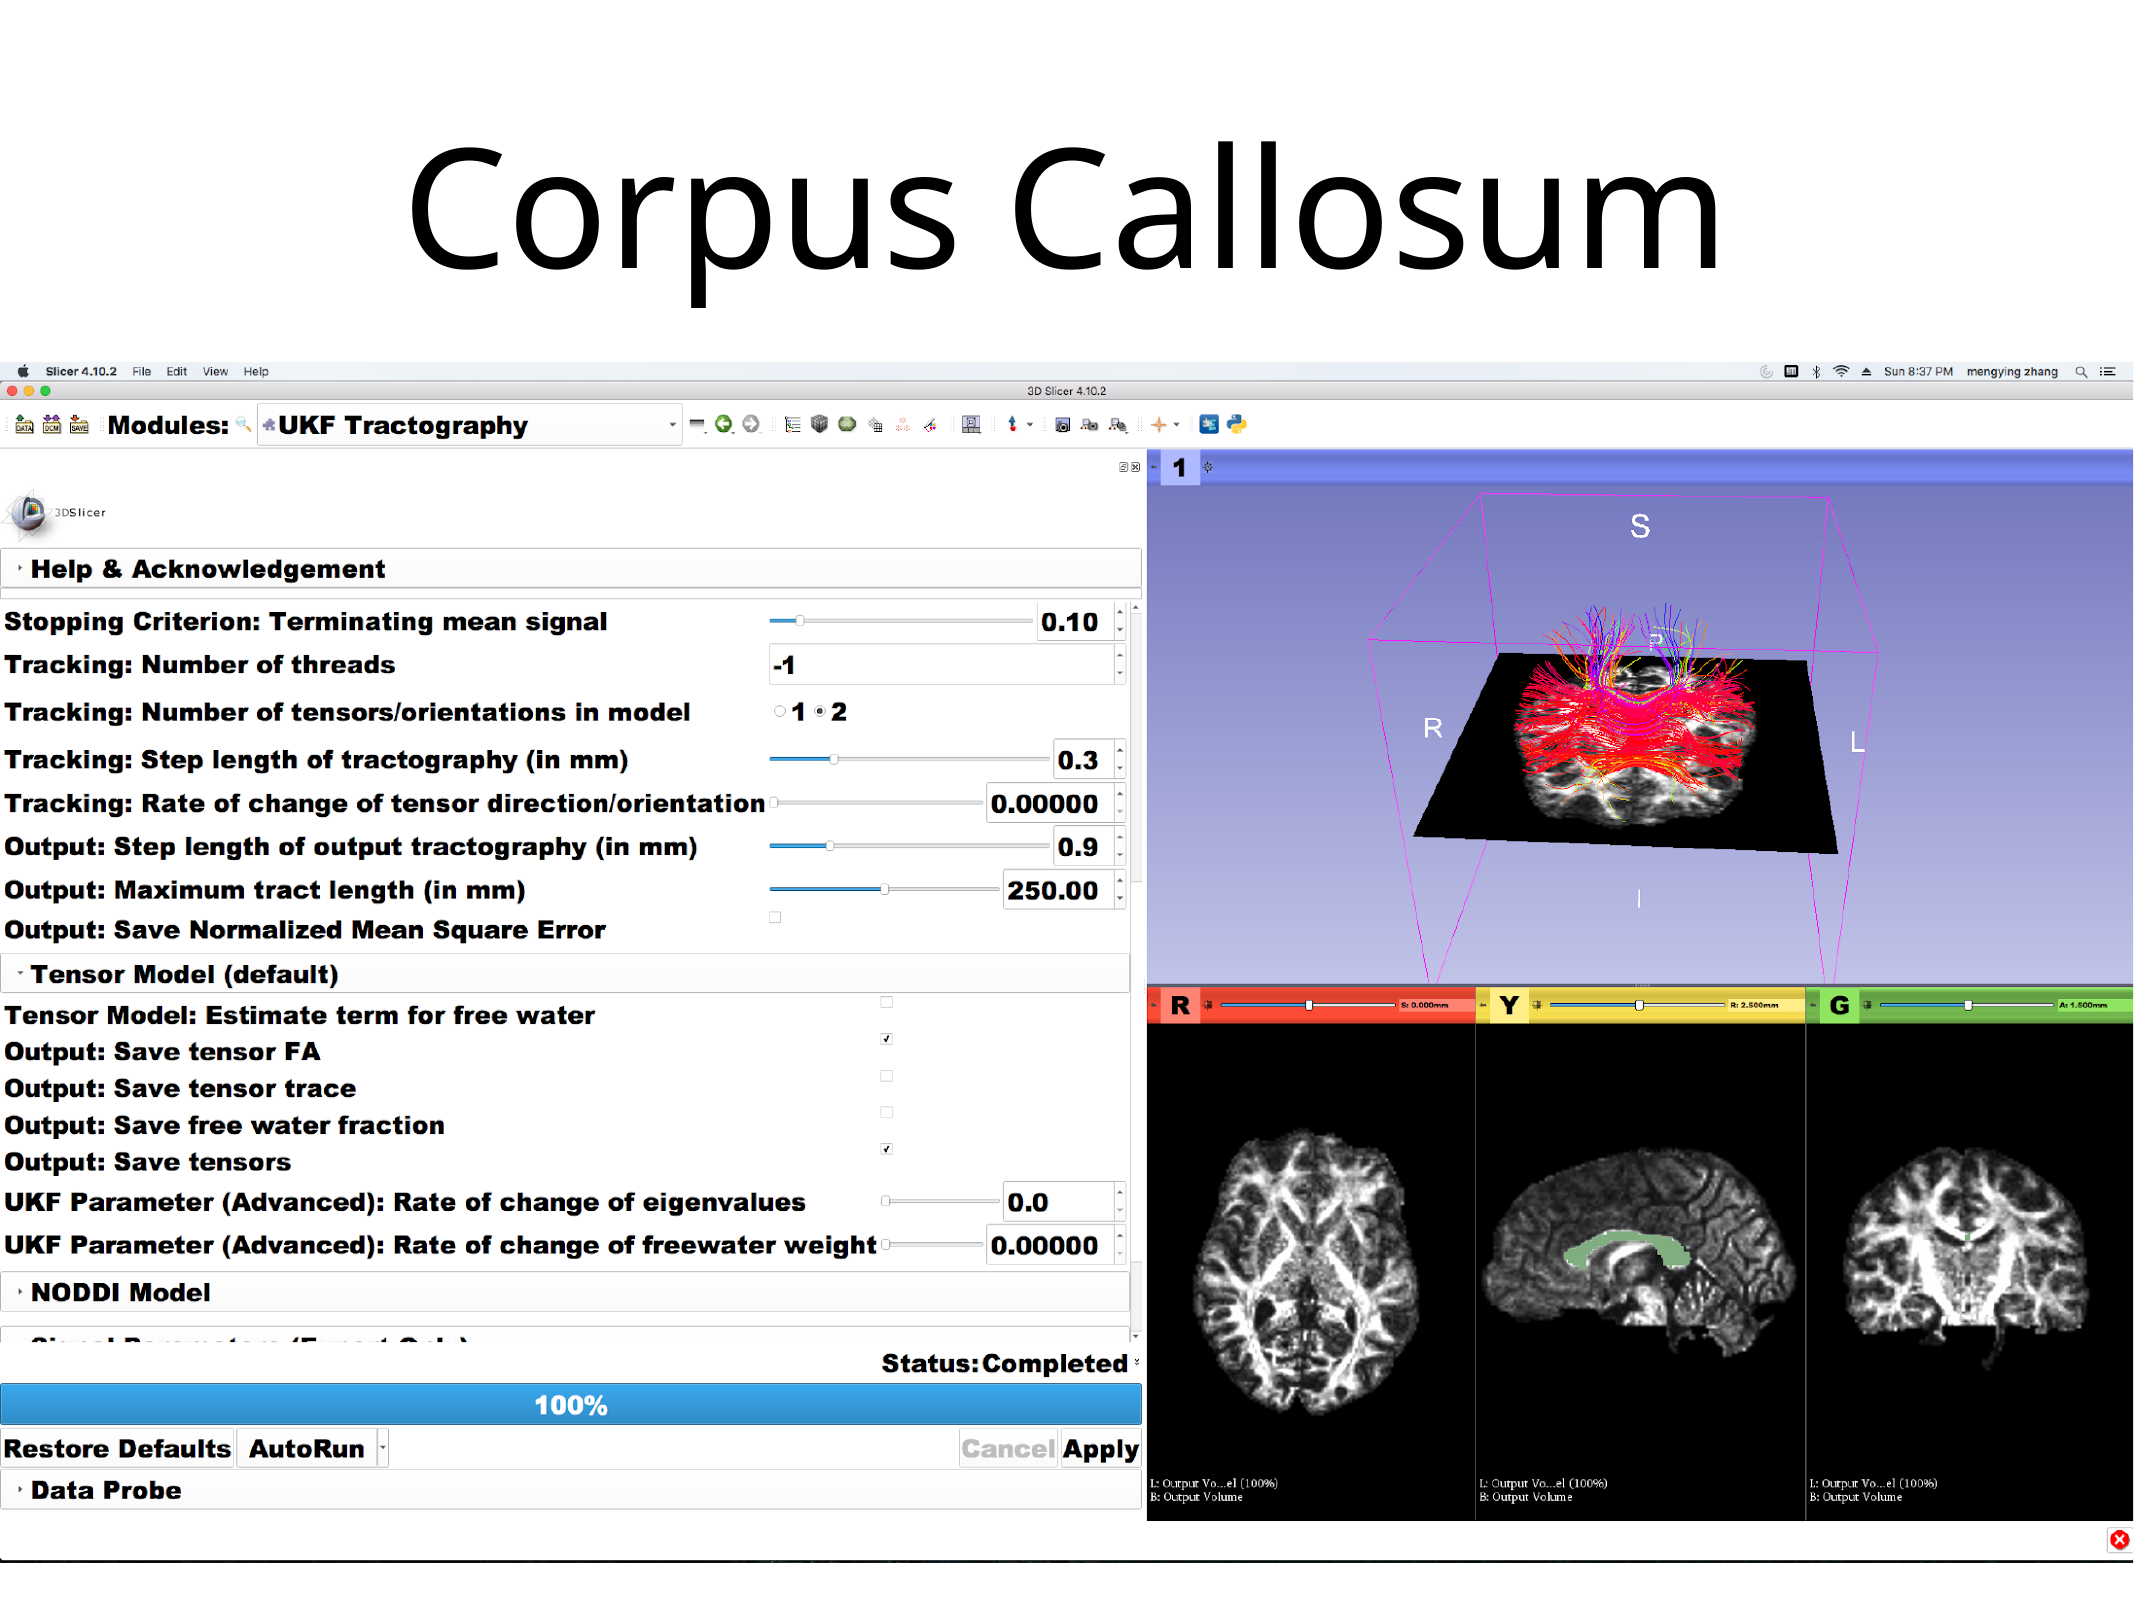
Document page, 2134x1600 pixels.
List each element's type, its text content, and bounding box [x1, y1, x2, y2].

picture [0, 362, 2134, 1563]
title Corpus Callosum [156, 24, 1978, 360]
